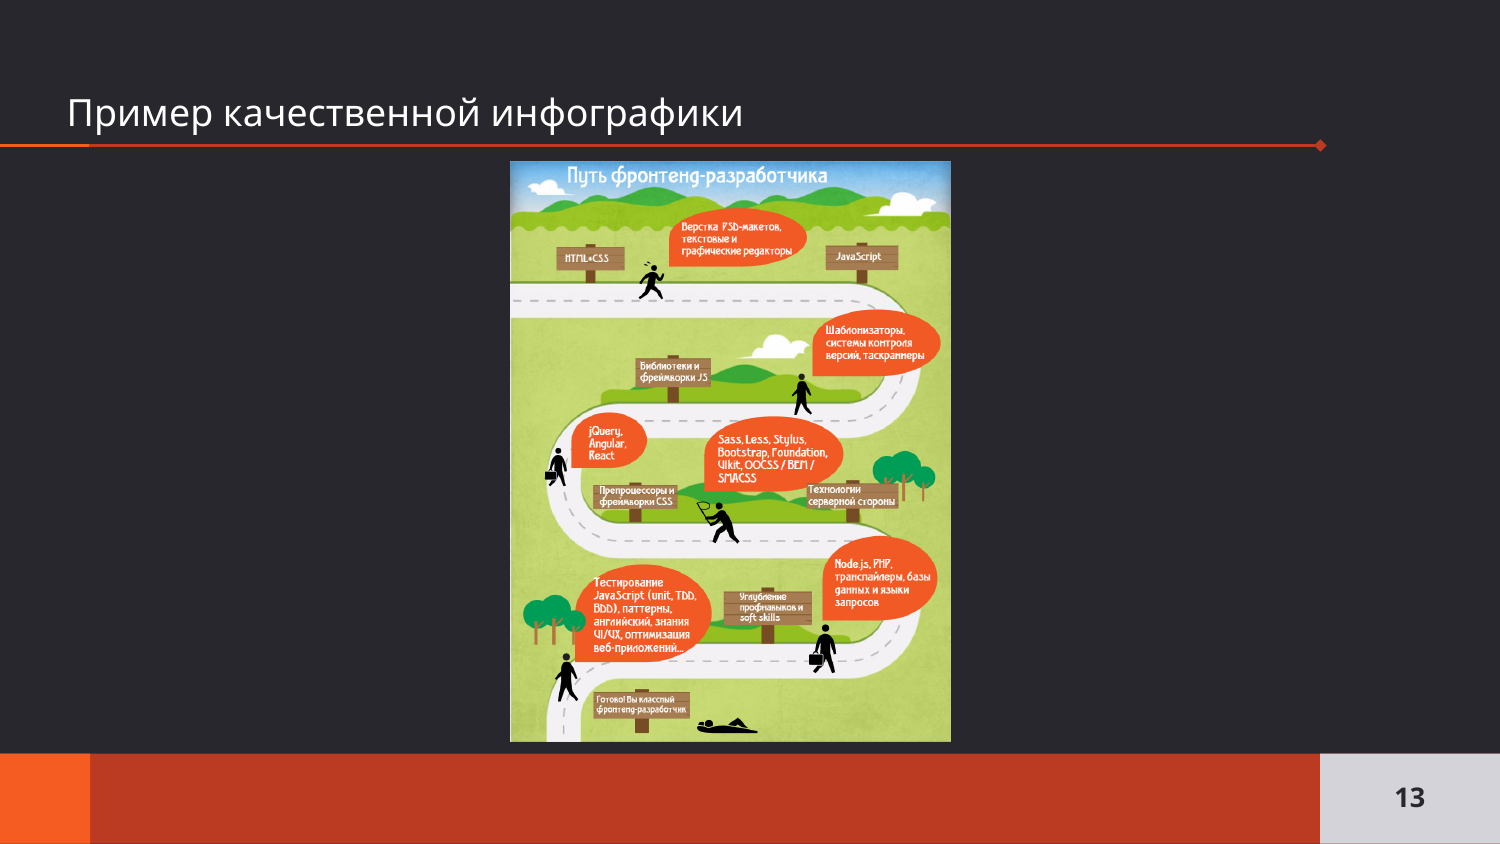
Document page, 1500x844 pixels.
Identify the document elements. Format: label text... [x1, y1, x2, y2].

slide_number 13 [1320, 753, 1500, 844]
picture [509, 161, 951, 742]
text_box Пример качественной инфографики [51, 59, 1282, 150]
